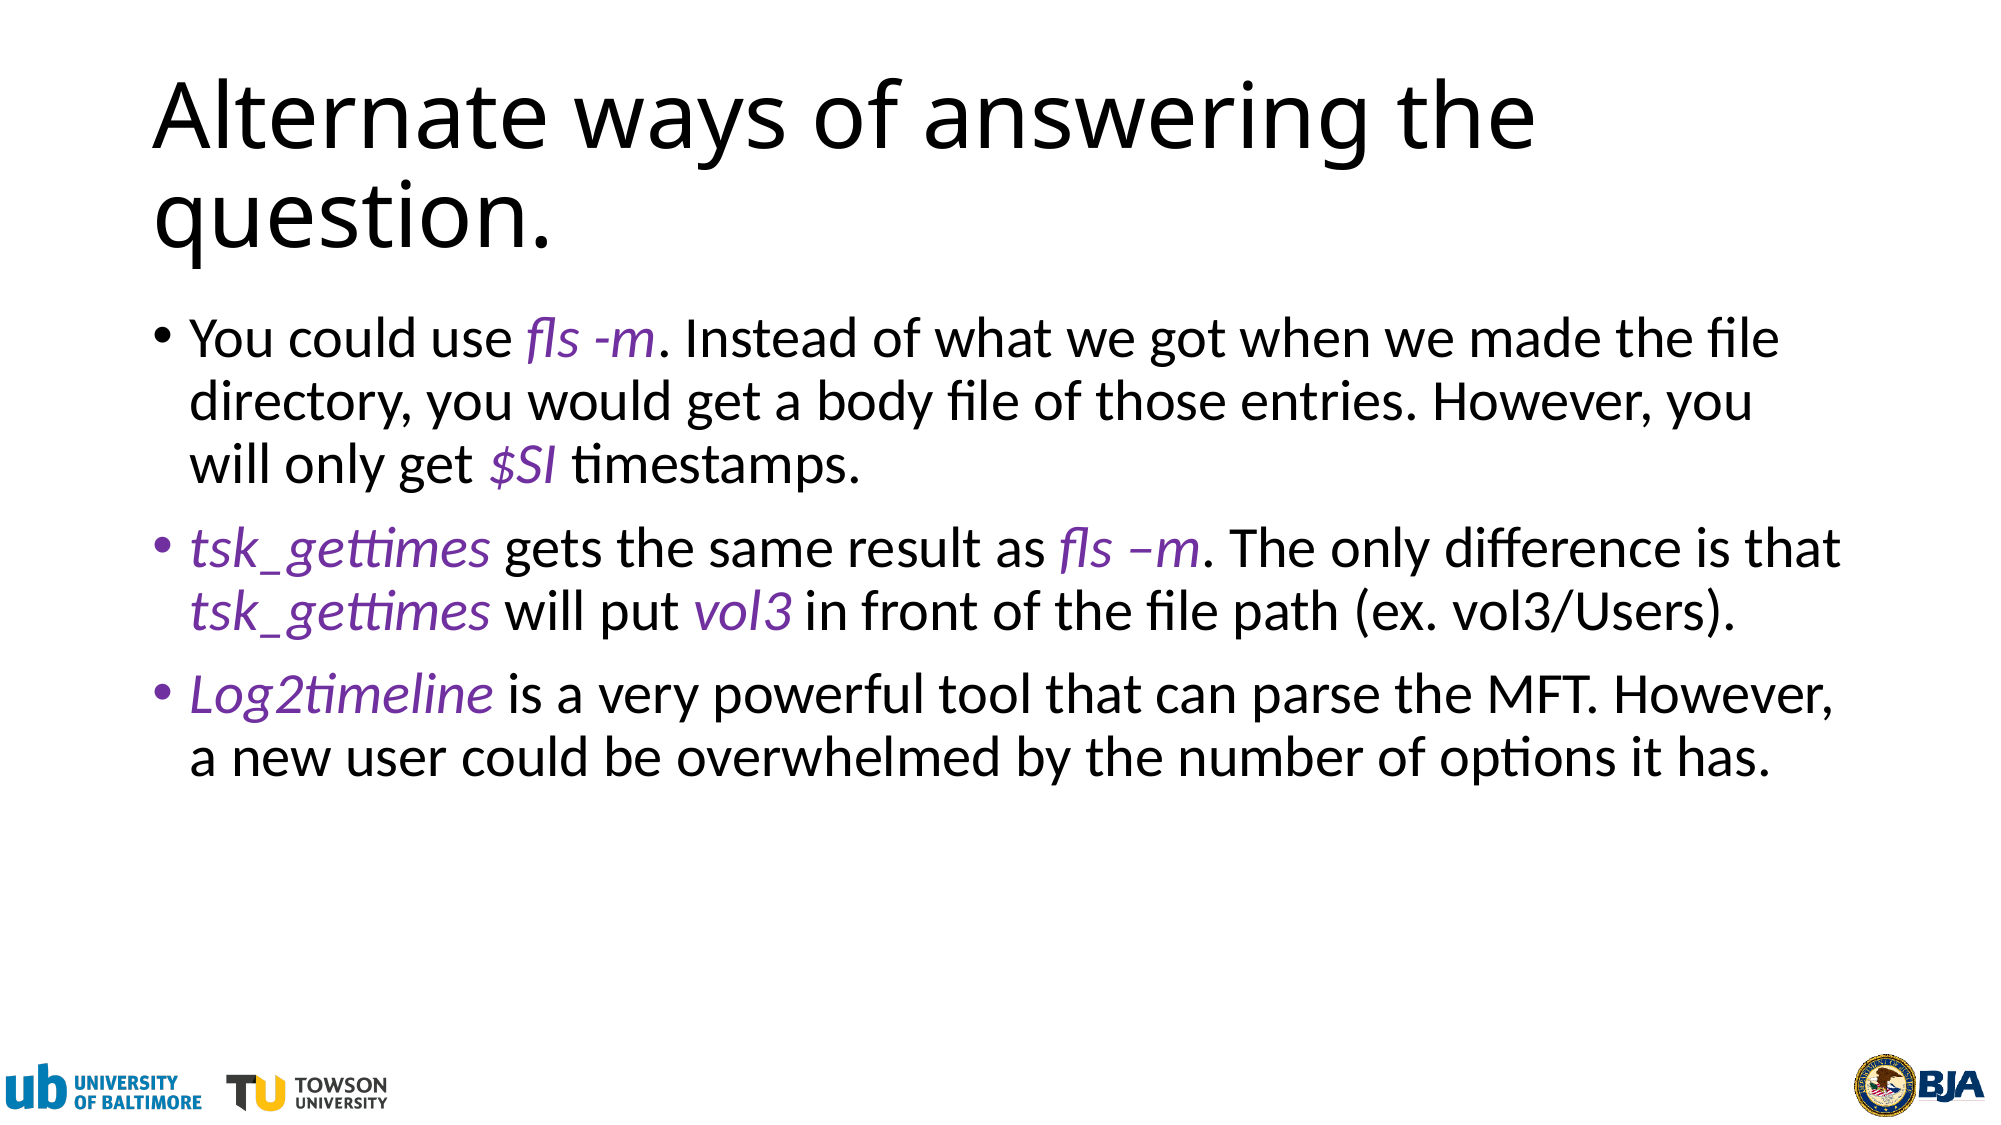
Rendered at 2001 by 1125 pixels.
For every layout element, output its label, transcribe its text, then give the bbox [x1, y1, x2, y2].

picture [1854, 1054, 1986, 1117]
picture [0, 1031, 407, 1125]
title Alternate ways of answering the question. [137, 59, 1863, 278]
list You could use fls -m. Instead of what we got when we made the file directory, you would get a body file of those entries. However, you will only get $SI timestamps. tsk_gettimes gets the same result as fls –m. The only difference is that tsk_gettimes will put vol3 in front of the file path (ex. vol3/Users). Log2timeline is a very powerful tool that can parse the MFT. However, a new user could be overwhelmed by the number of options it has. [137, 299, 1863, 1014]
